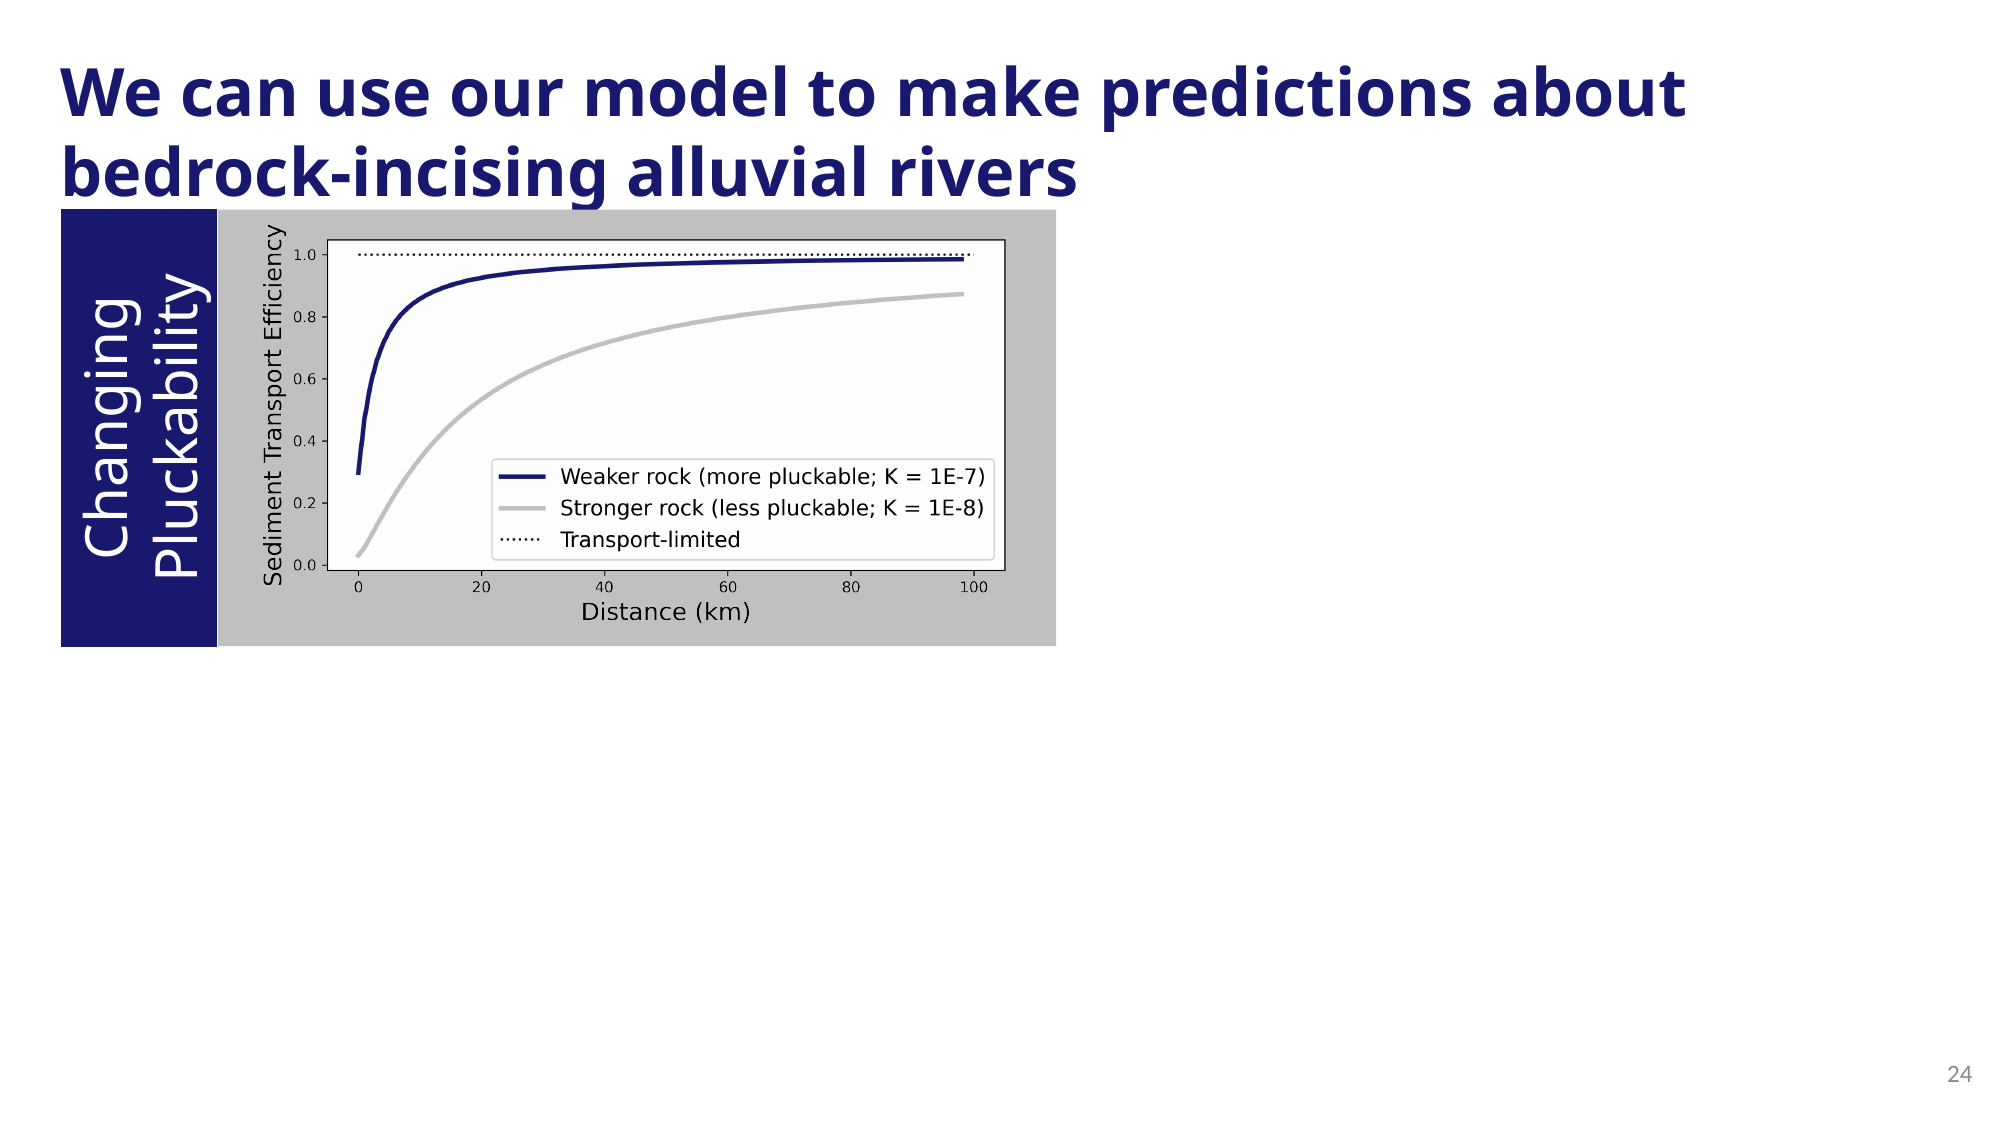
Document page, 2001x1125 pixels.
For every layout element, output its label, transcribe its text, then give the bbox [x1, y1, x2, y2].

text_box We can use our model to make predictions about bedrock-incising alluvial rivers [45, 42, 1955, 218]
slide_number 24 [1923, 1042, 1988, 1103]
picture [217, 187, 1092, 625]
text_box Changing Pluckability [61, 209, 217, 647]
text_box [217, 625, 1057, 647]
